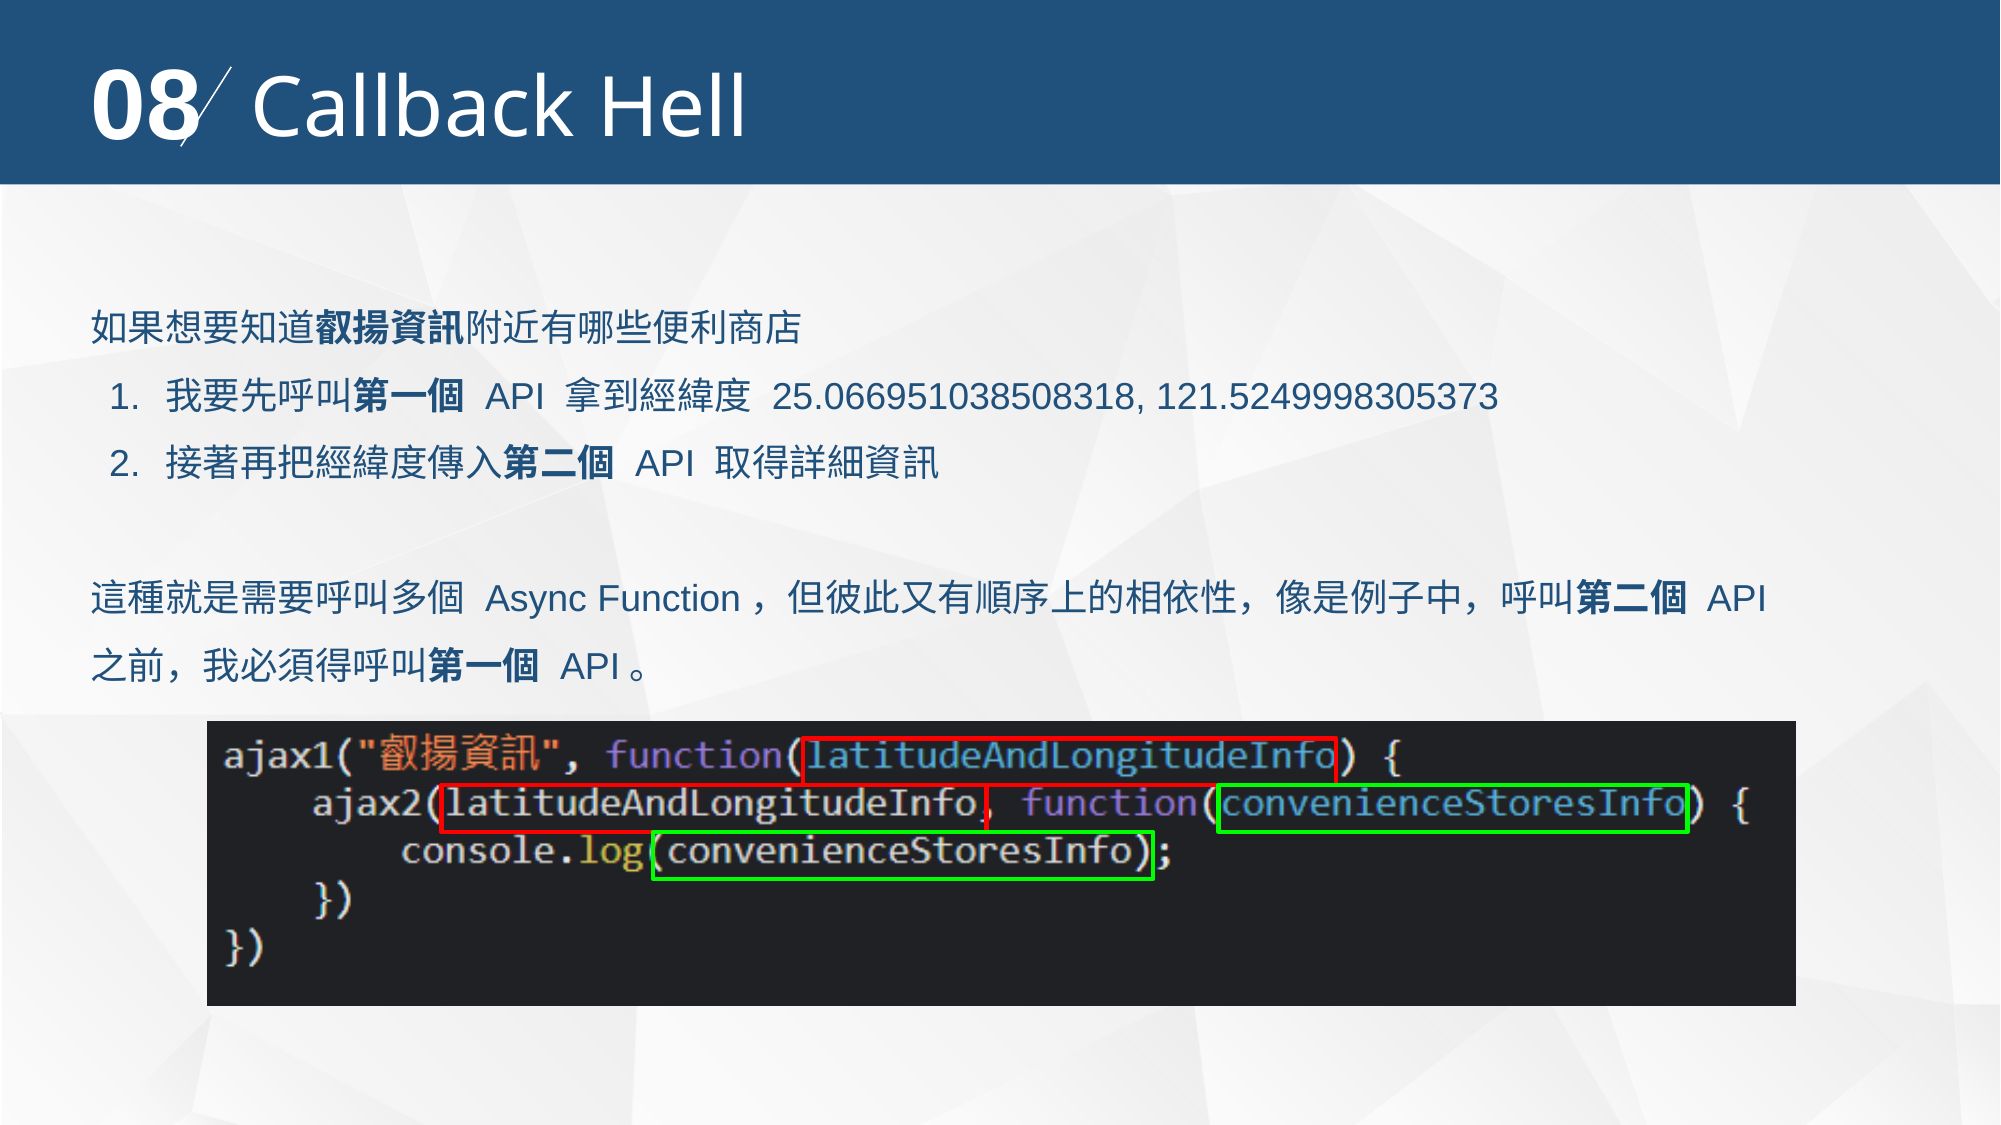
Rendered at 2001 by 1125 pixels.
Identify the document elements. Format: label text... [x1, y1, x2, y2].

list 08 [75, 45, 218, 212]
text_box 如果想要知道叡揚資訊附近有哪些便利商店 我要先呼叫第一個 API 拿到經緯度 25.066951038508318, 121.5249998305373 接著再把經緯度傳入第二個 API 取得詳細資訊 這種就是需要呼叫多個 Async Function，但彼此又有順序上的相依性，像是例子中，呼叫第二個 API 之前，我必須得呼叫第一個 API。 [75, 274, 1839, 1046]
picture [0, 0, 2001, 1125]
list Callback Hell [235, 57, 1768, 139]
